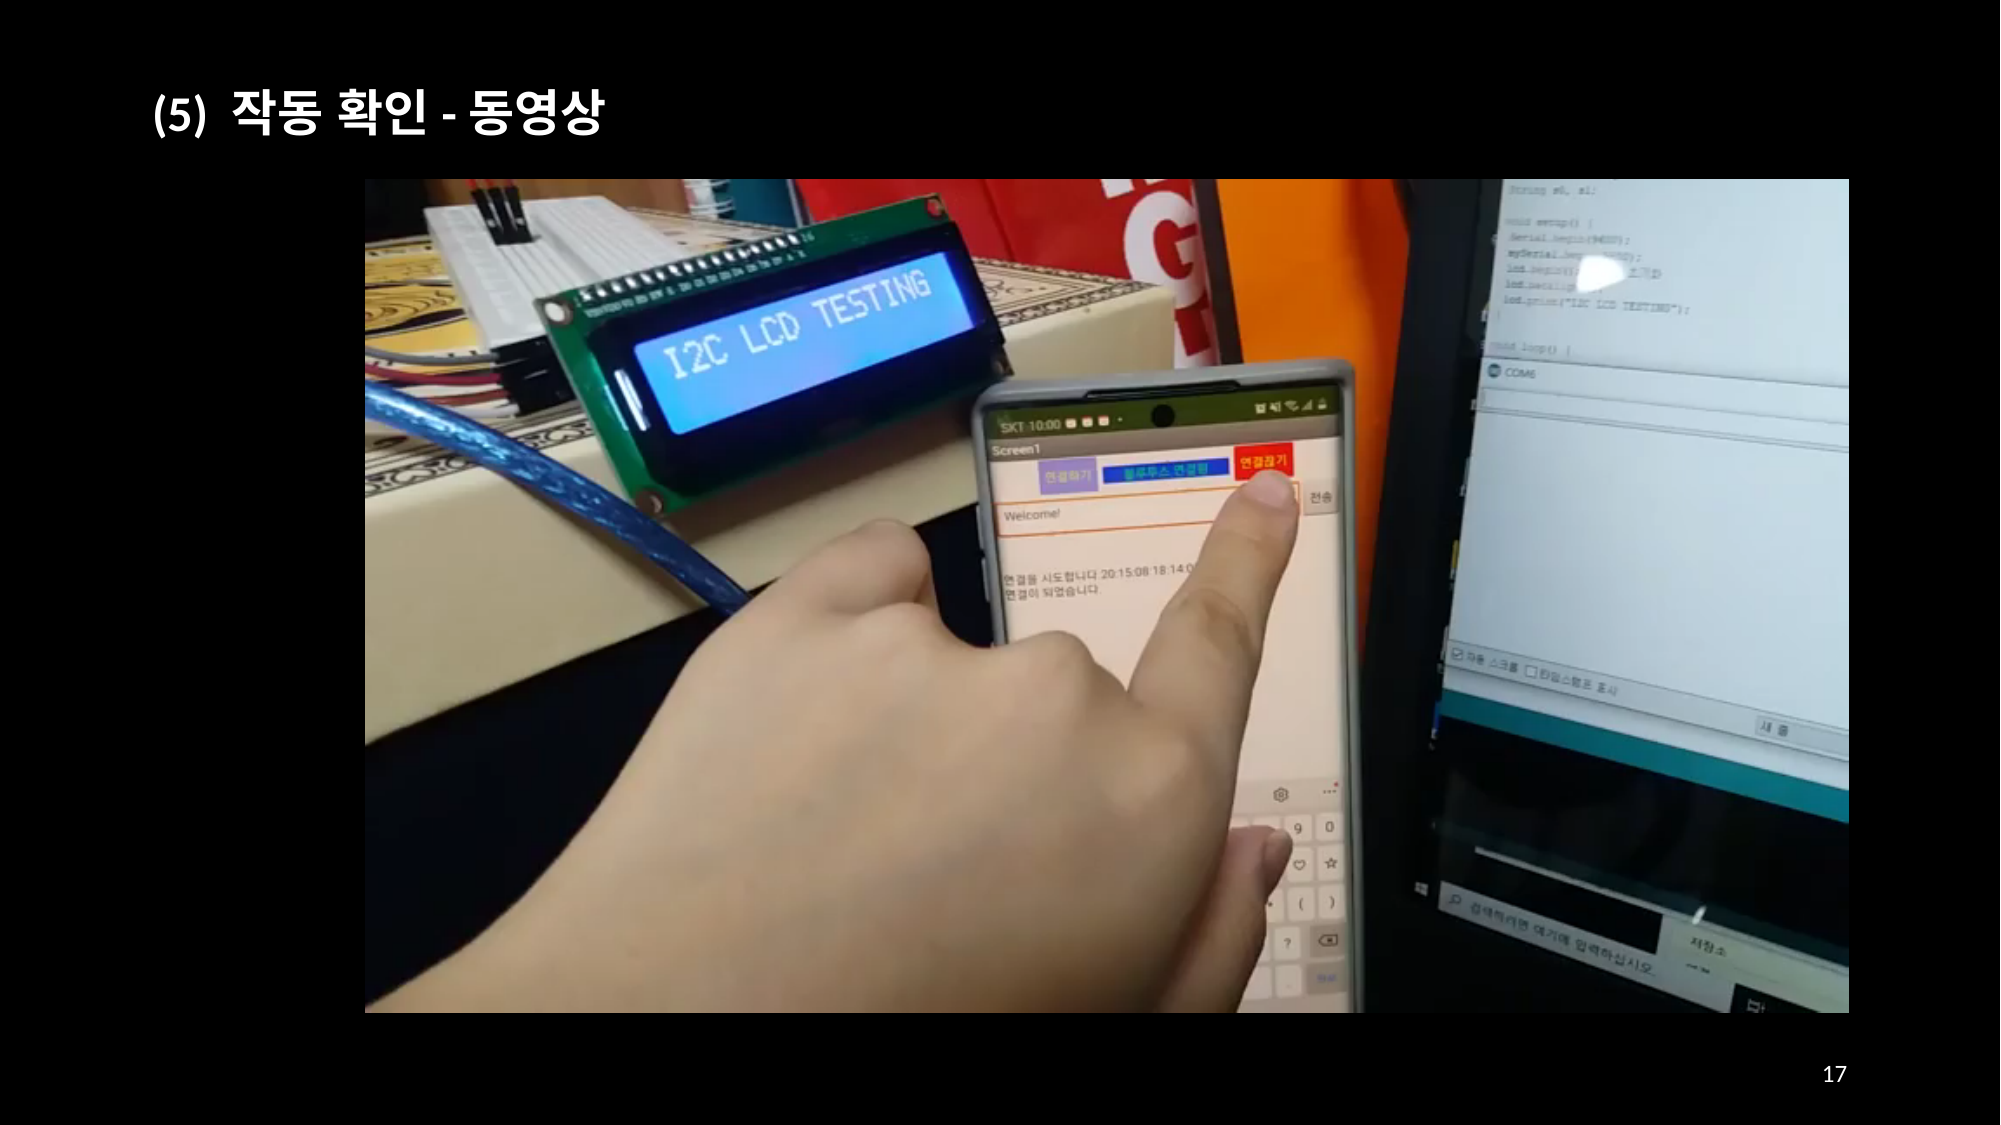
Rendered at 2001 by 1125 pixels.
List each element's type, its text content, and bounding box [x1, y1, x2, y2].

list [364, 179, 1849, 1014]
slide_number 17 [1412, 1042, 1863, 1103]
text_box (5) 작동 확인-동영상 [137, 73, 815, 149]
